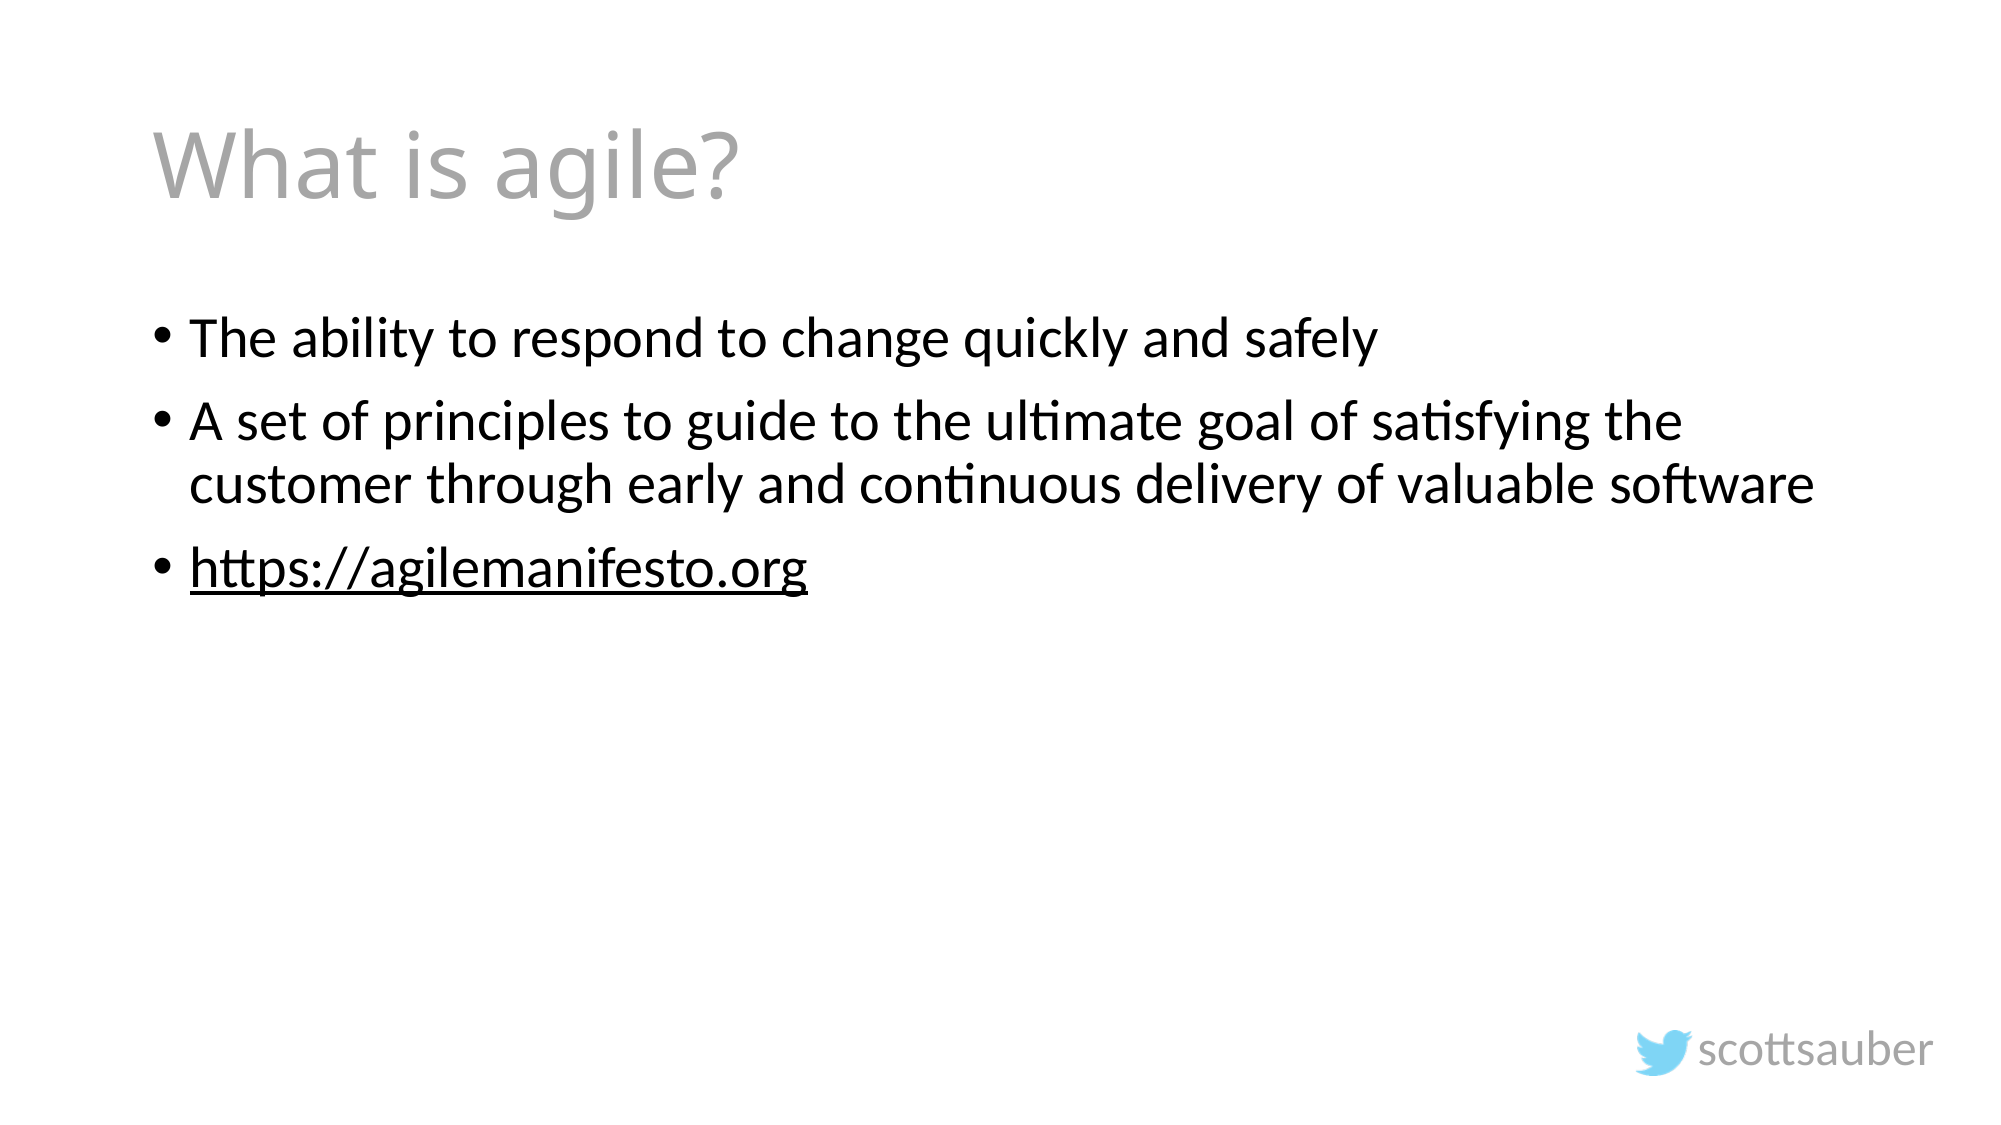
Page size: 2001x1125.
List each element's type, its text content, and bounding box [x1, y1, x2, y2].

title What is agile? [137, 59, 1863, 278]
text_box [1635, 1014, 1986, 1093]
list The ability to respond to change quickly and safely A set of principles to guide to the ultimate goal of satisfying the customer through early and continuous delivery of valuable software https://agilemanifesto.org [137, 299, 1863, 1079]
